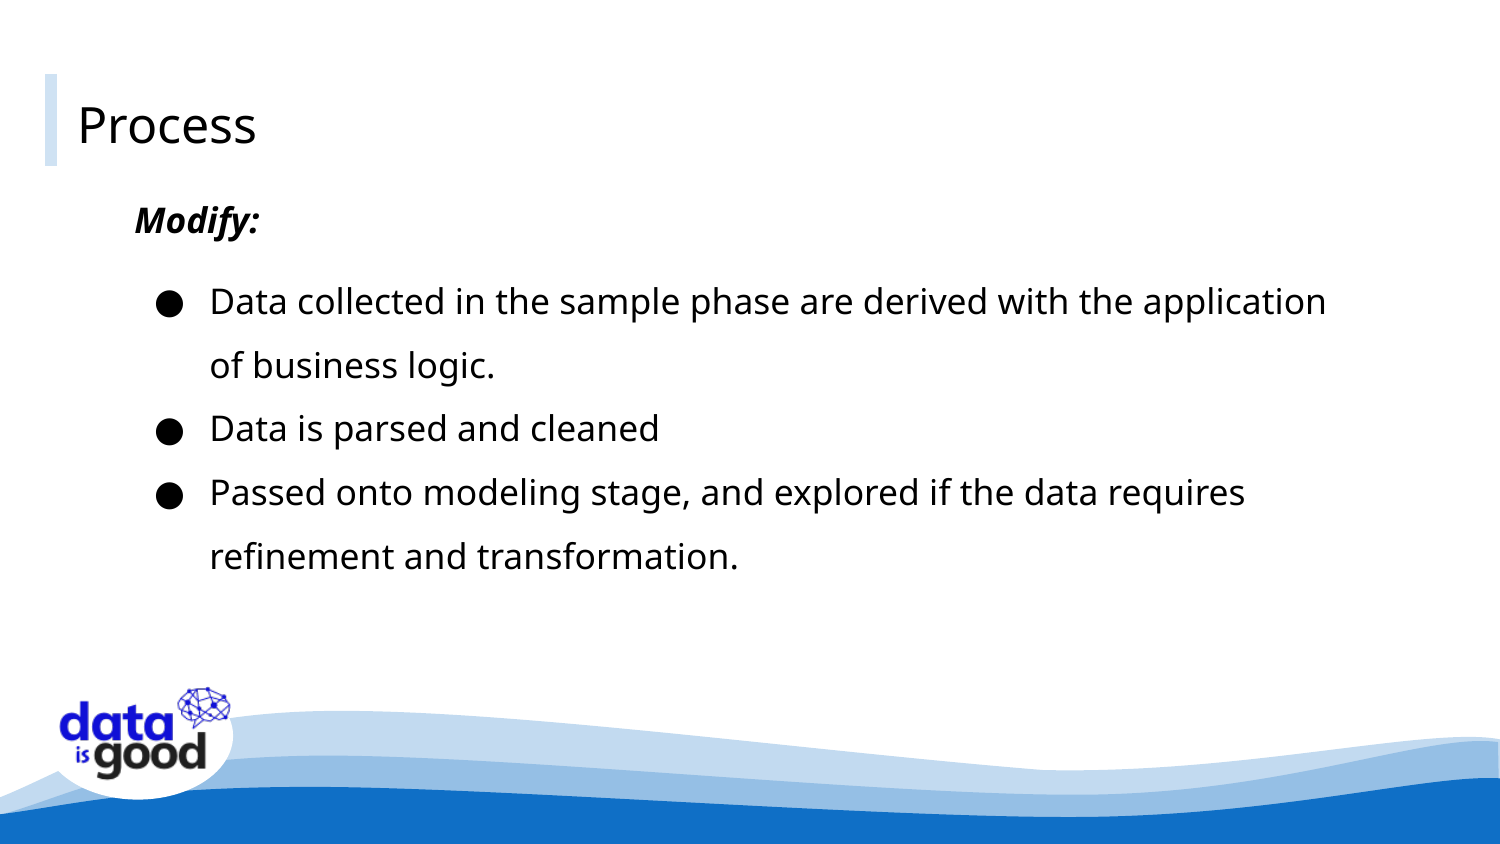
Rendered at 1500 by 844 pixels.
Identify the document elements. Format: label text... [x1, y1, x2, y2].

list Modify: Data collected in the sample phase are derived with the application of business logic. Data is parsed and cleaned Passed onto modeling stage, and explored if the data requires refinement and transformation. [123, 166, 1347, 623]
title Process [66, 72, 1449, 167]
picture [58, 685, 231, 804]
